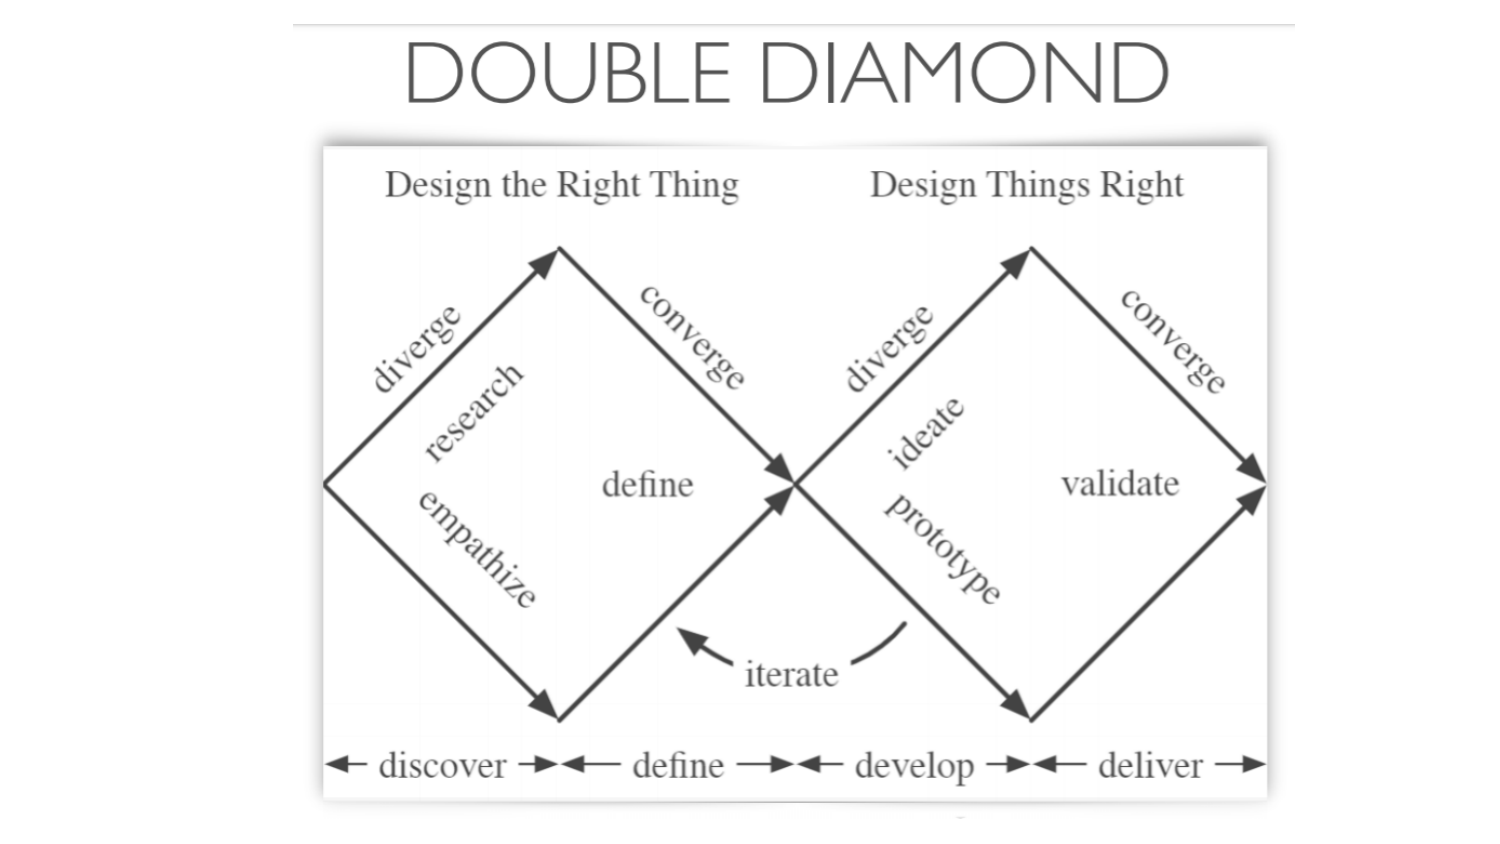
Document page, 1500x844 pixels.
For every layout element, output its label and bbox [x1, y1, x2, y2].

picture [293, 24, 1295, 819]
